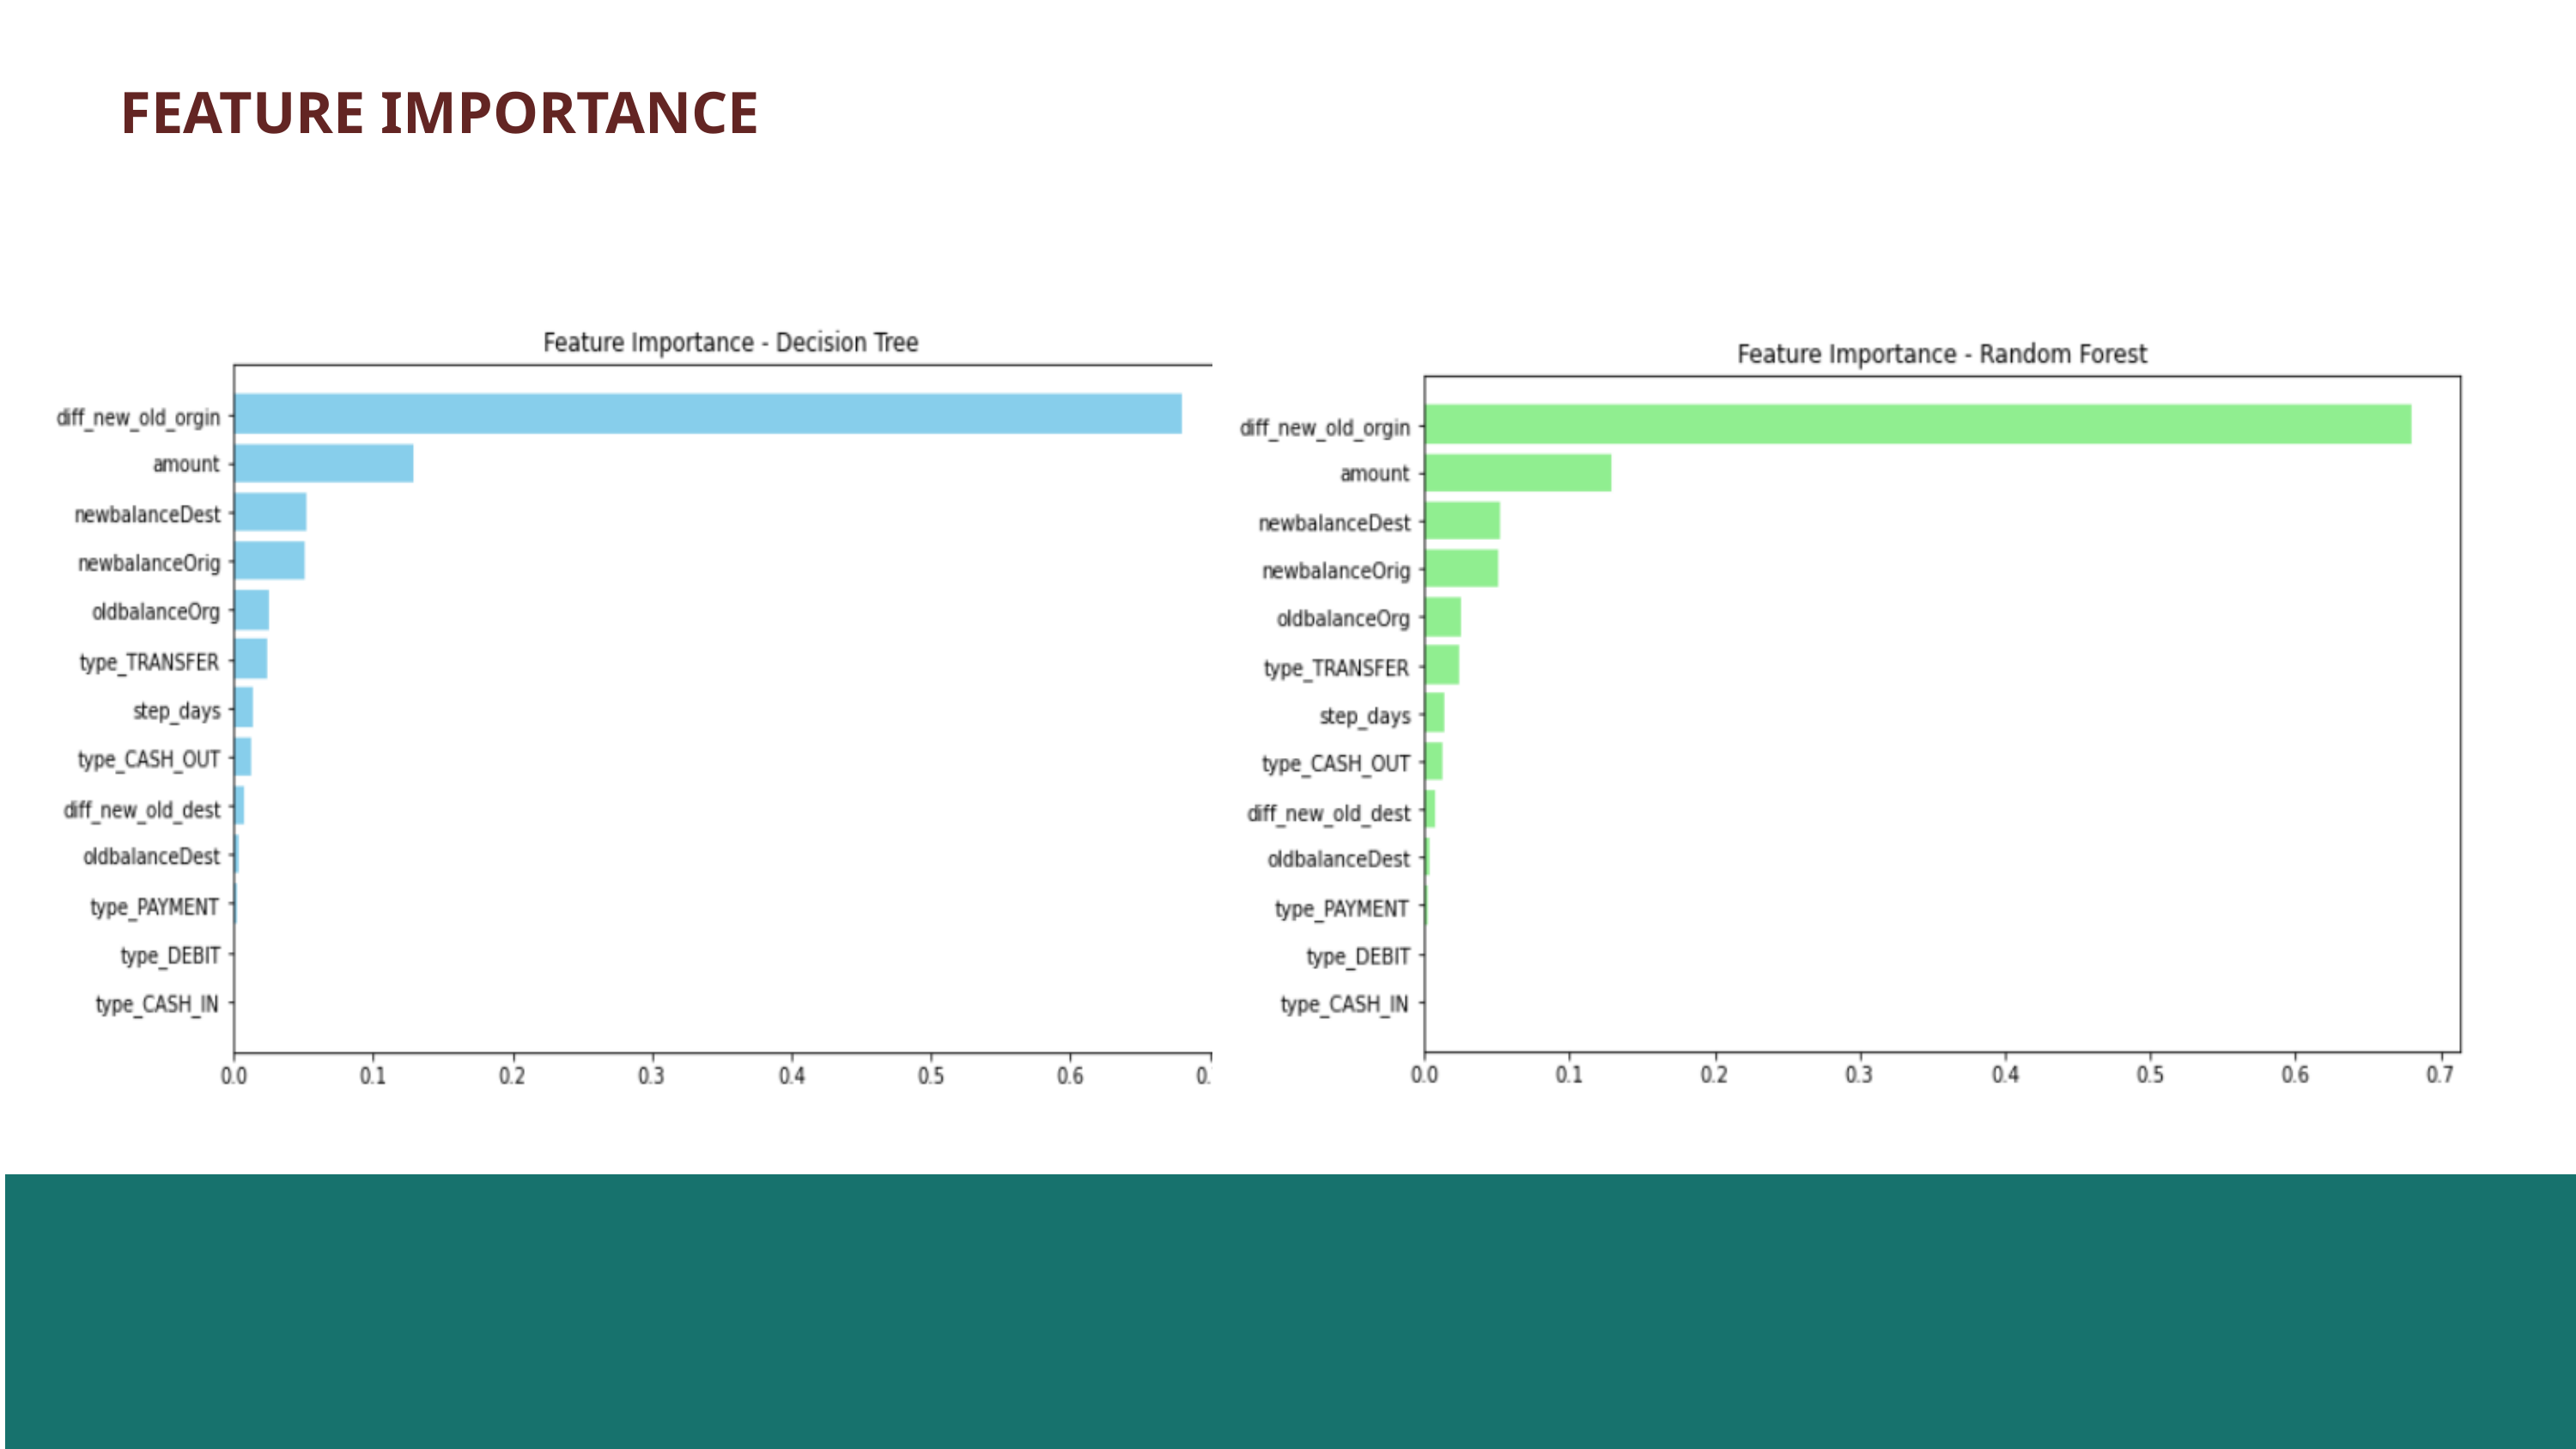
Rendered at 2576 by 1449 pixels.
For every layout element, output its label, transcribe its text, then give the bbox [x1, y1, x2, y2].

picture [32, 314, 2480, 1111]
text_box FEATURE IMPORTANCE [106, 70, 1395, 151]
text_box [4, 1173, 2576, 1449]
